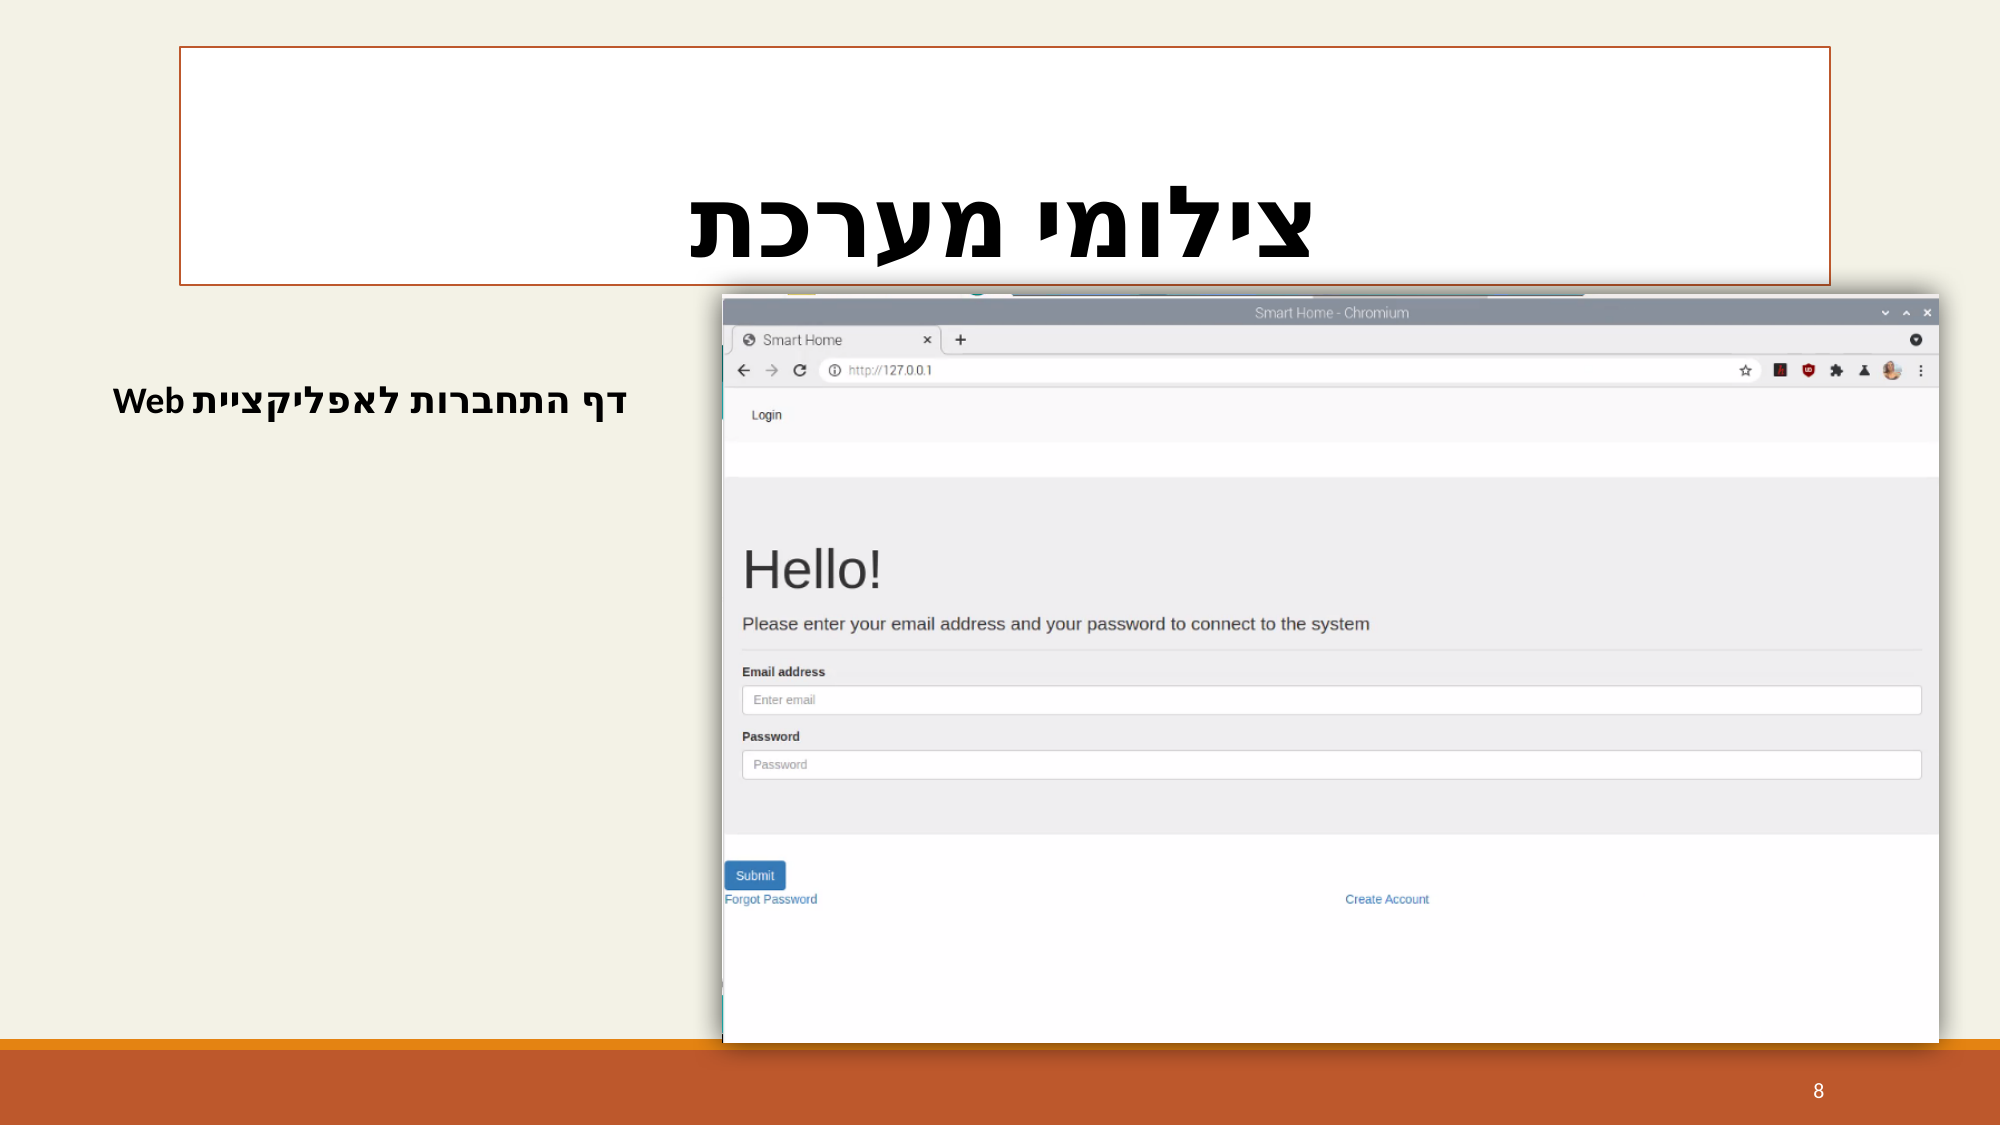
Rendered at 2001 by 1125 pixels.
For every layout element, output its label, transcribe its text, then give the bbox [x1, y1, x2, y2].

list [722, 294, 1939, 1044]
title צילומי מערכת [179, 46, 1831, 286]
text_box Web דף התחברות לאפליקציית [81, 368, 644, 429]
slide_number 8 [1624, 1065, 1840, 1120]
